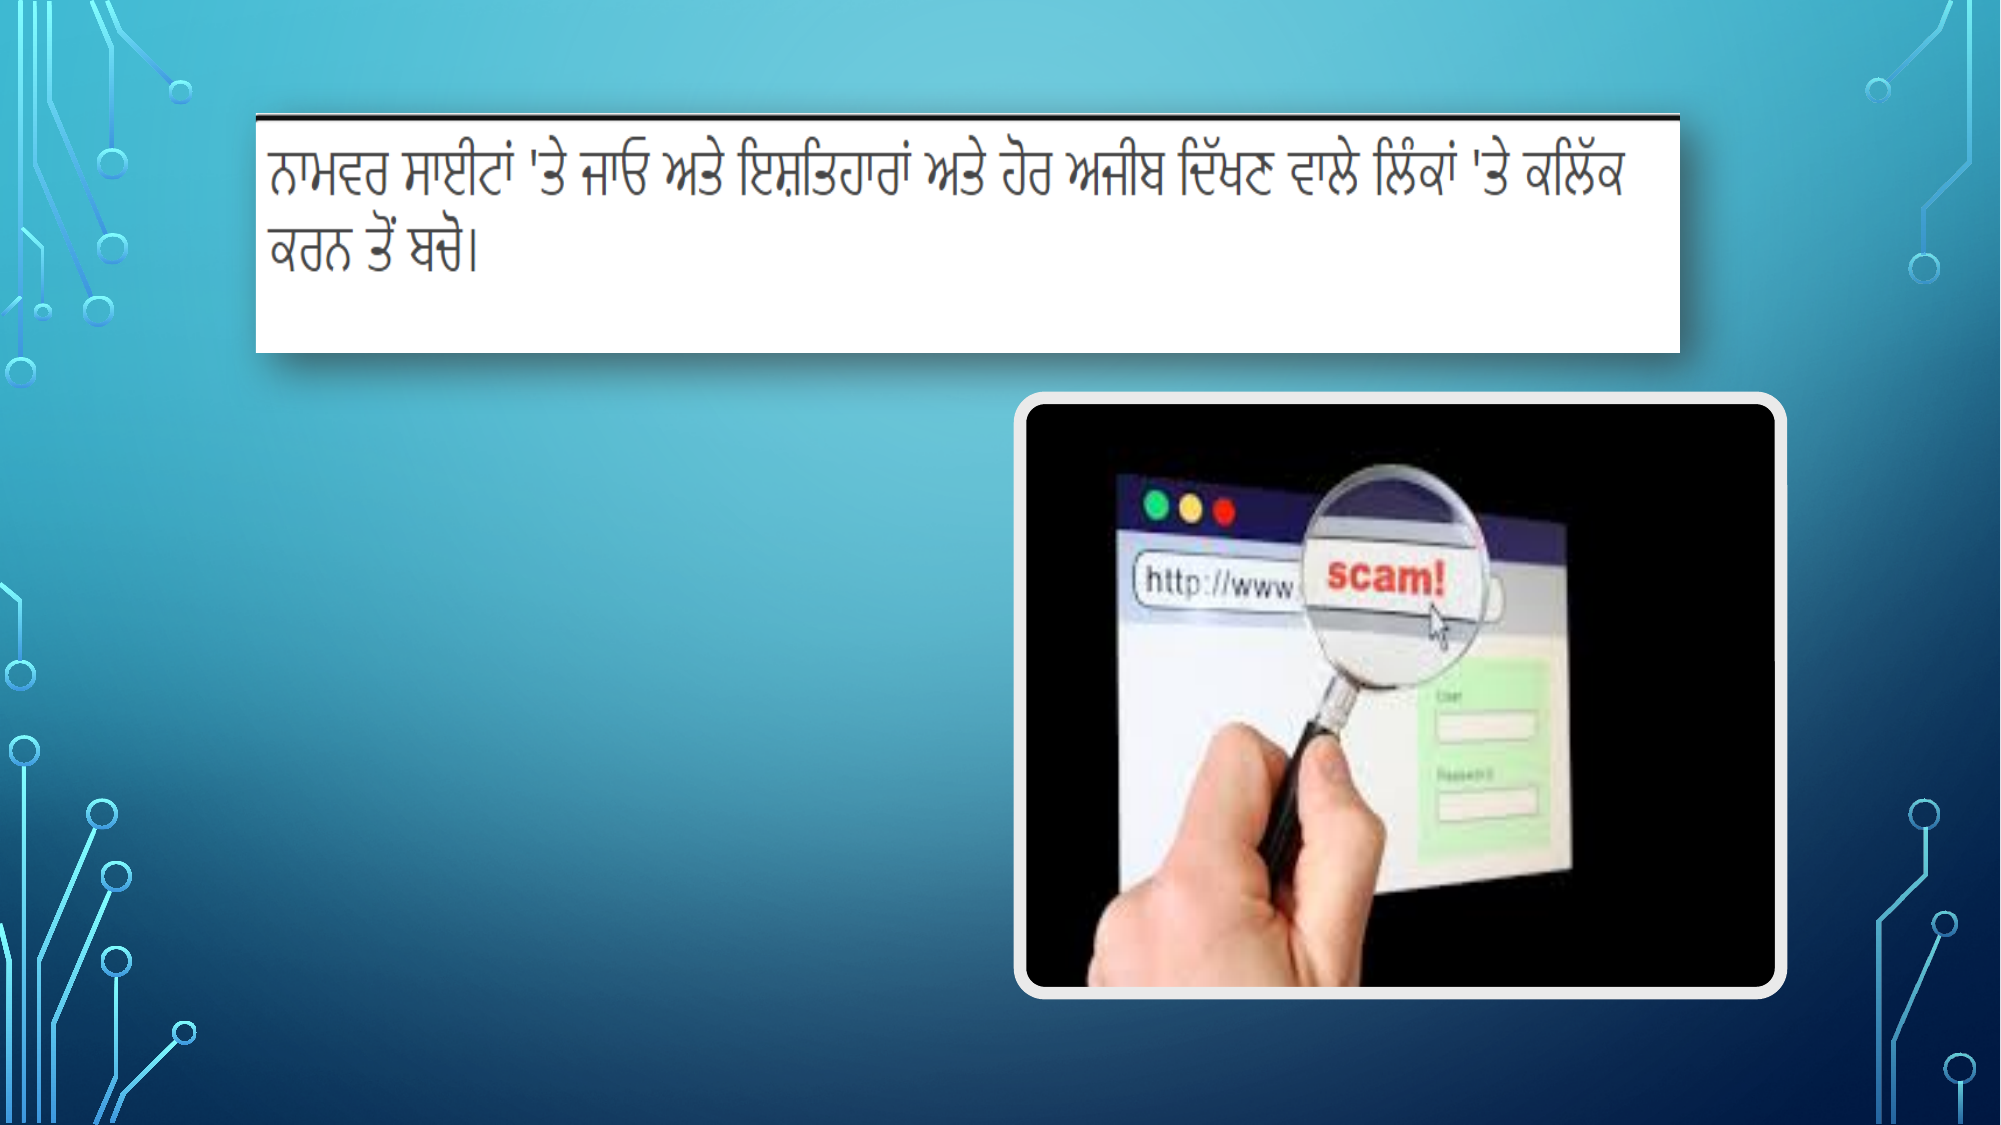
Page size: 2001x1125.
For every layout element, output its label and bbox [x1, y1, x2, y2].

picture [1019, 397, 1782, 994]
picture [255, 113, 1681, 353]
